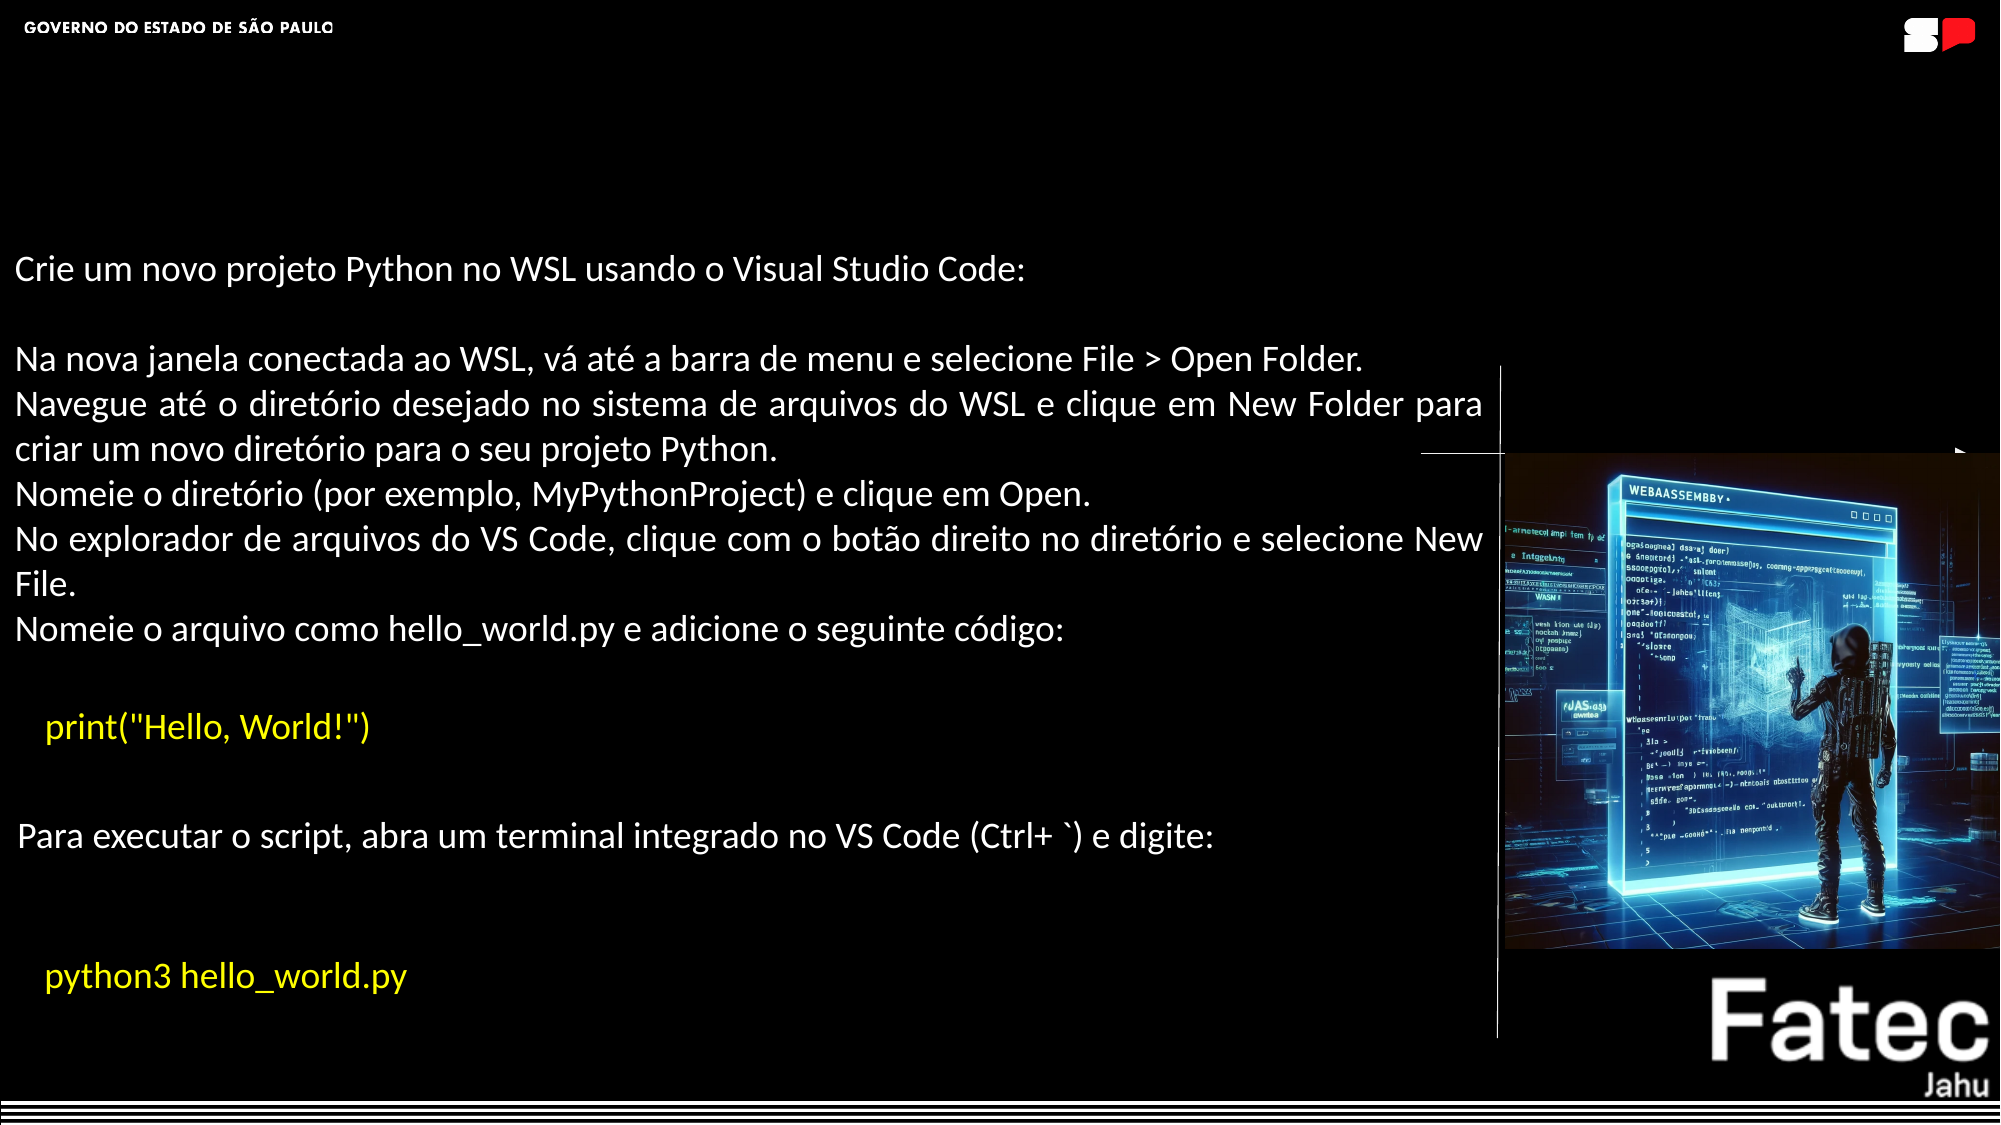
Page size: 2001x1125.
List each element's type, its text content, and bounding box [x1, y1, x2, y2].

picture [1505, 453, 2000, 949]
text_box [1497, 365, 1501, 453]
text_box print("Hello, World!") [30, 694, 387, 755]
picture [1706, 950, 1996, 1110]
text_box python3 hello_world.py [29, 943, 423, 1004]
text_box Para executar o script, abra um terminal integrado no VS Code (Ctrl+ `) e digite: [2, 803, 1476, 864]
text_box Crie um novo projeto Python no WSL usando o Visual Studio Code: Na nova janela conectada ao WSL, vá até a barra de menu e selecione File > Open Folder. Navegue até o diretório desejado no sistema de arquivos do WSL e clique em New Folder para criar um novo diretório para o seu projeto Python. Nomeie o diretório (por exemplo, MyPythonProject) e clique em Open. No explorador de arquivos do VS Code, clique com o botão direito no diretório e selecione New File. Nomeie o arquivo como hello_world.py e adicione o seguinte código: [0, 236, 1500, 657]
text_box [1497, 454, 1501, 1039]
